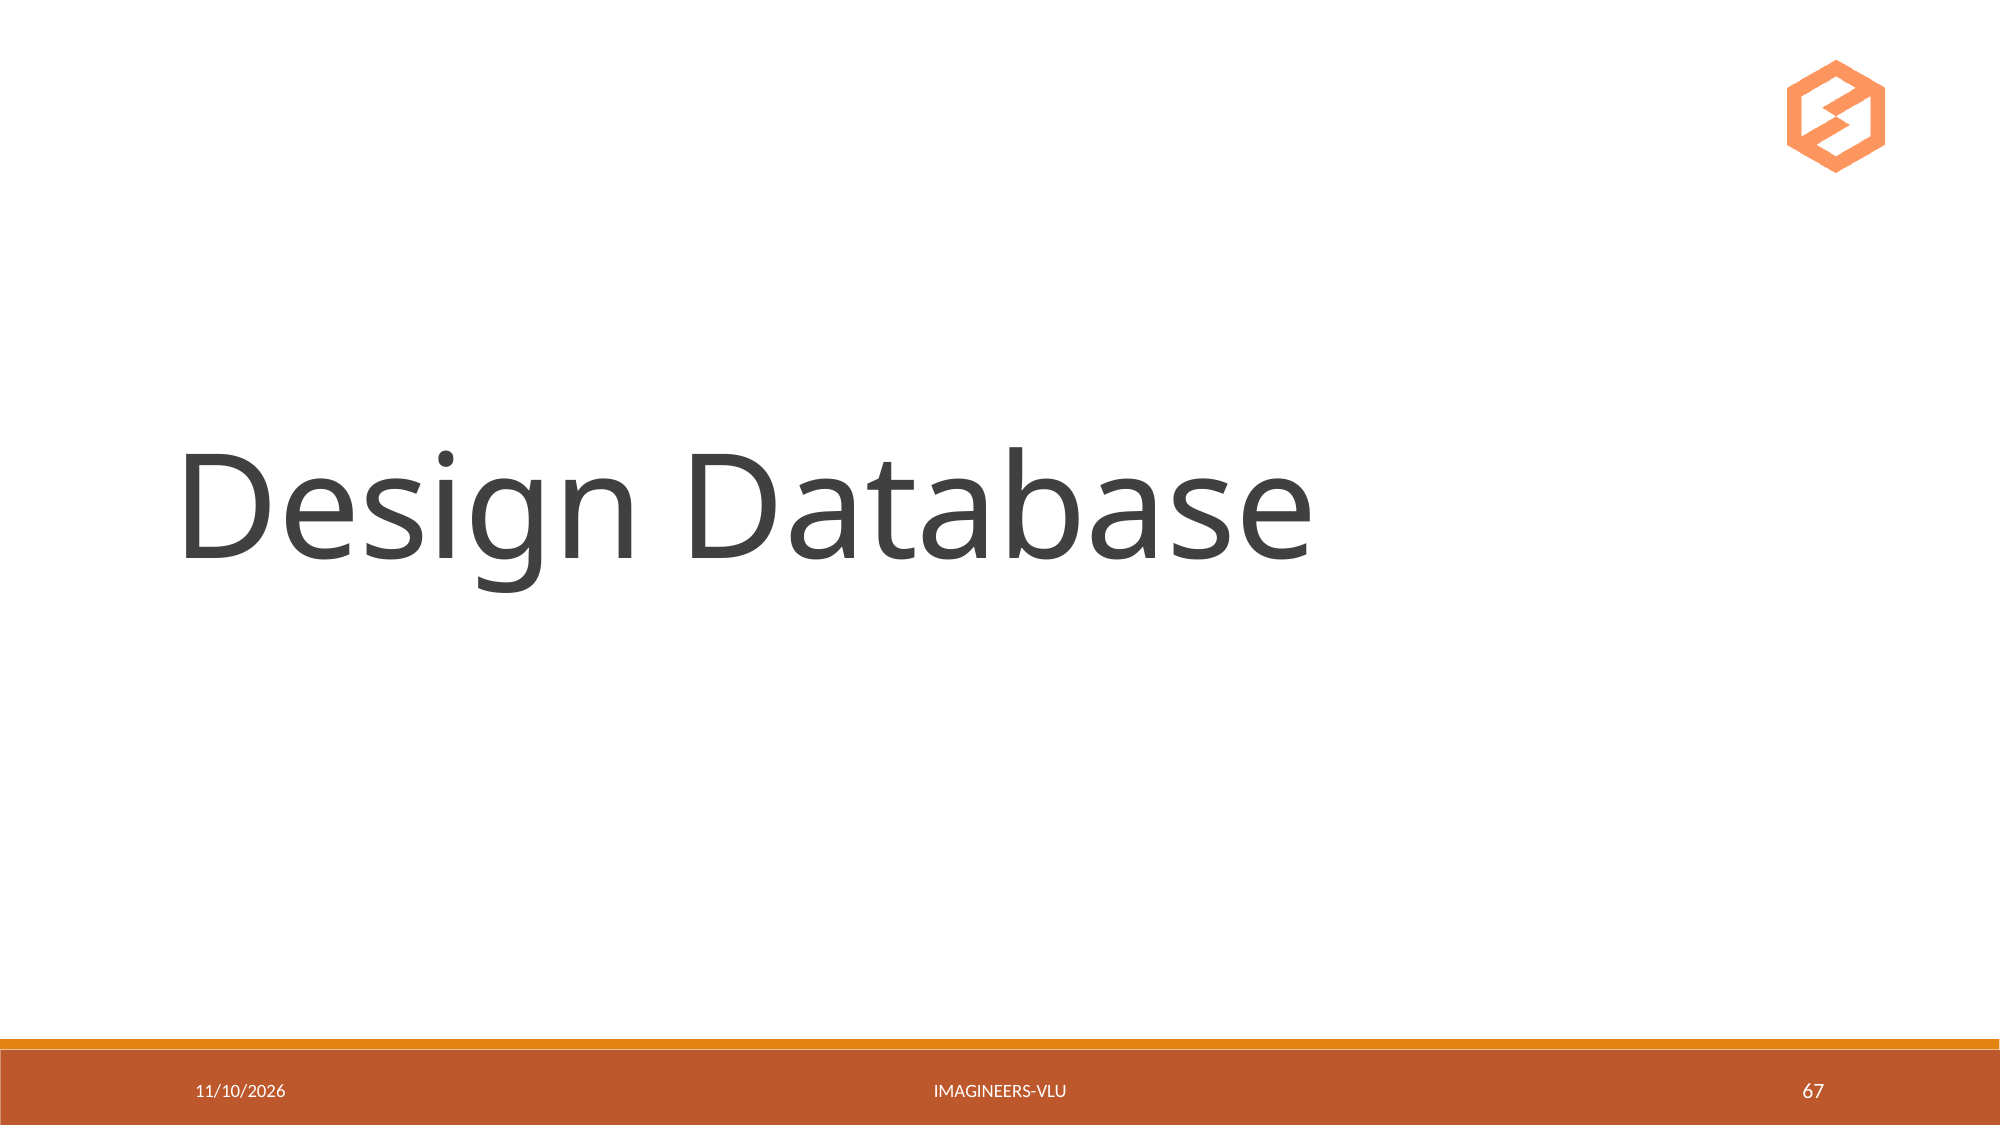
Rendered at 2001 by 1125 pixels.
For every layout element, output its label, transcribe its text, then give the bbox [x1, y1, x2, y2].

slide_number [180, 1059, 586, 1120]
footer Imagineers-VLU [604, 1059, 1396, 1120]
slide_number 67 [1624, 1059, 1840, 1120]
picture [1783, 59, 1888, 175]
title Design Database [157, 357, 1808, 596]
